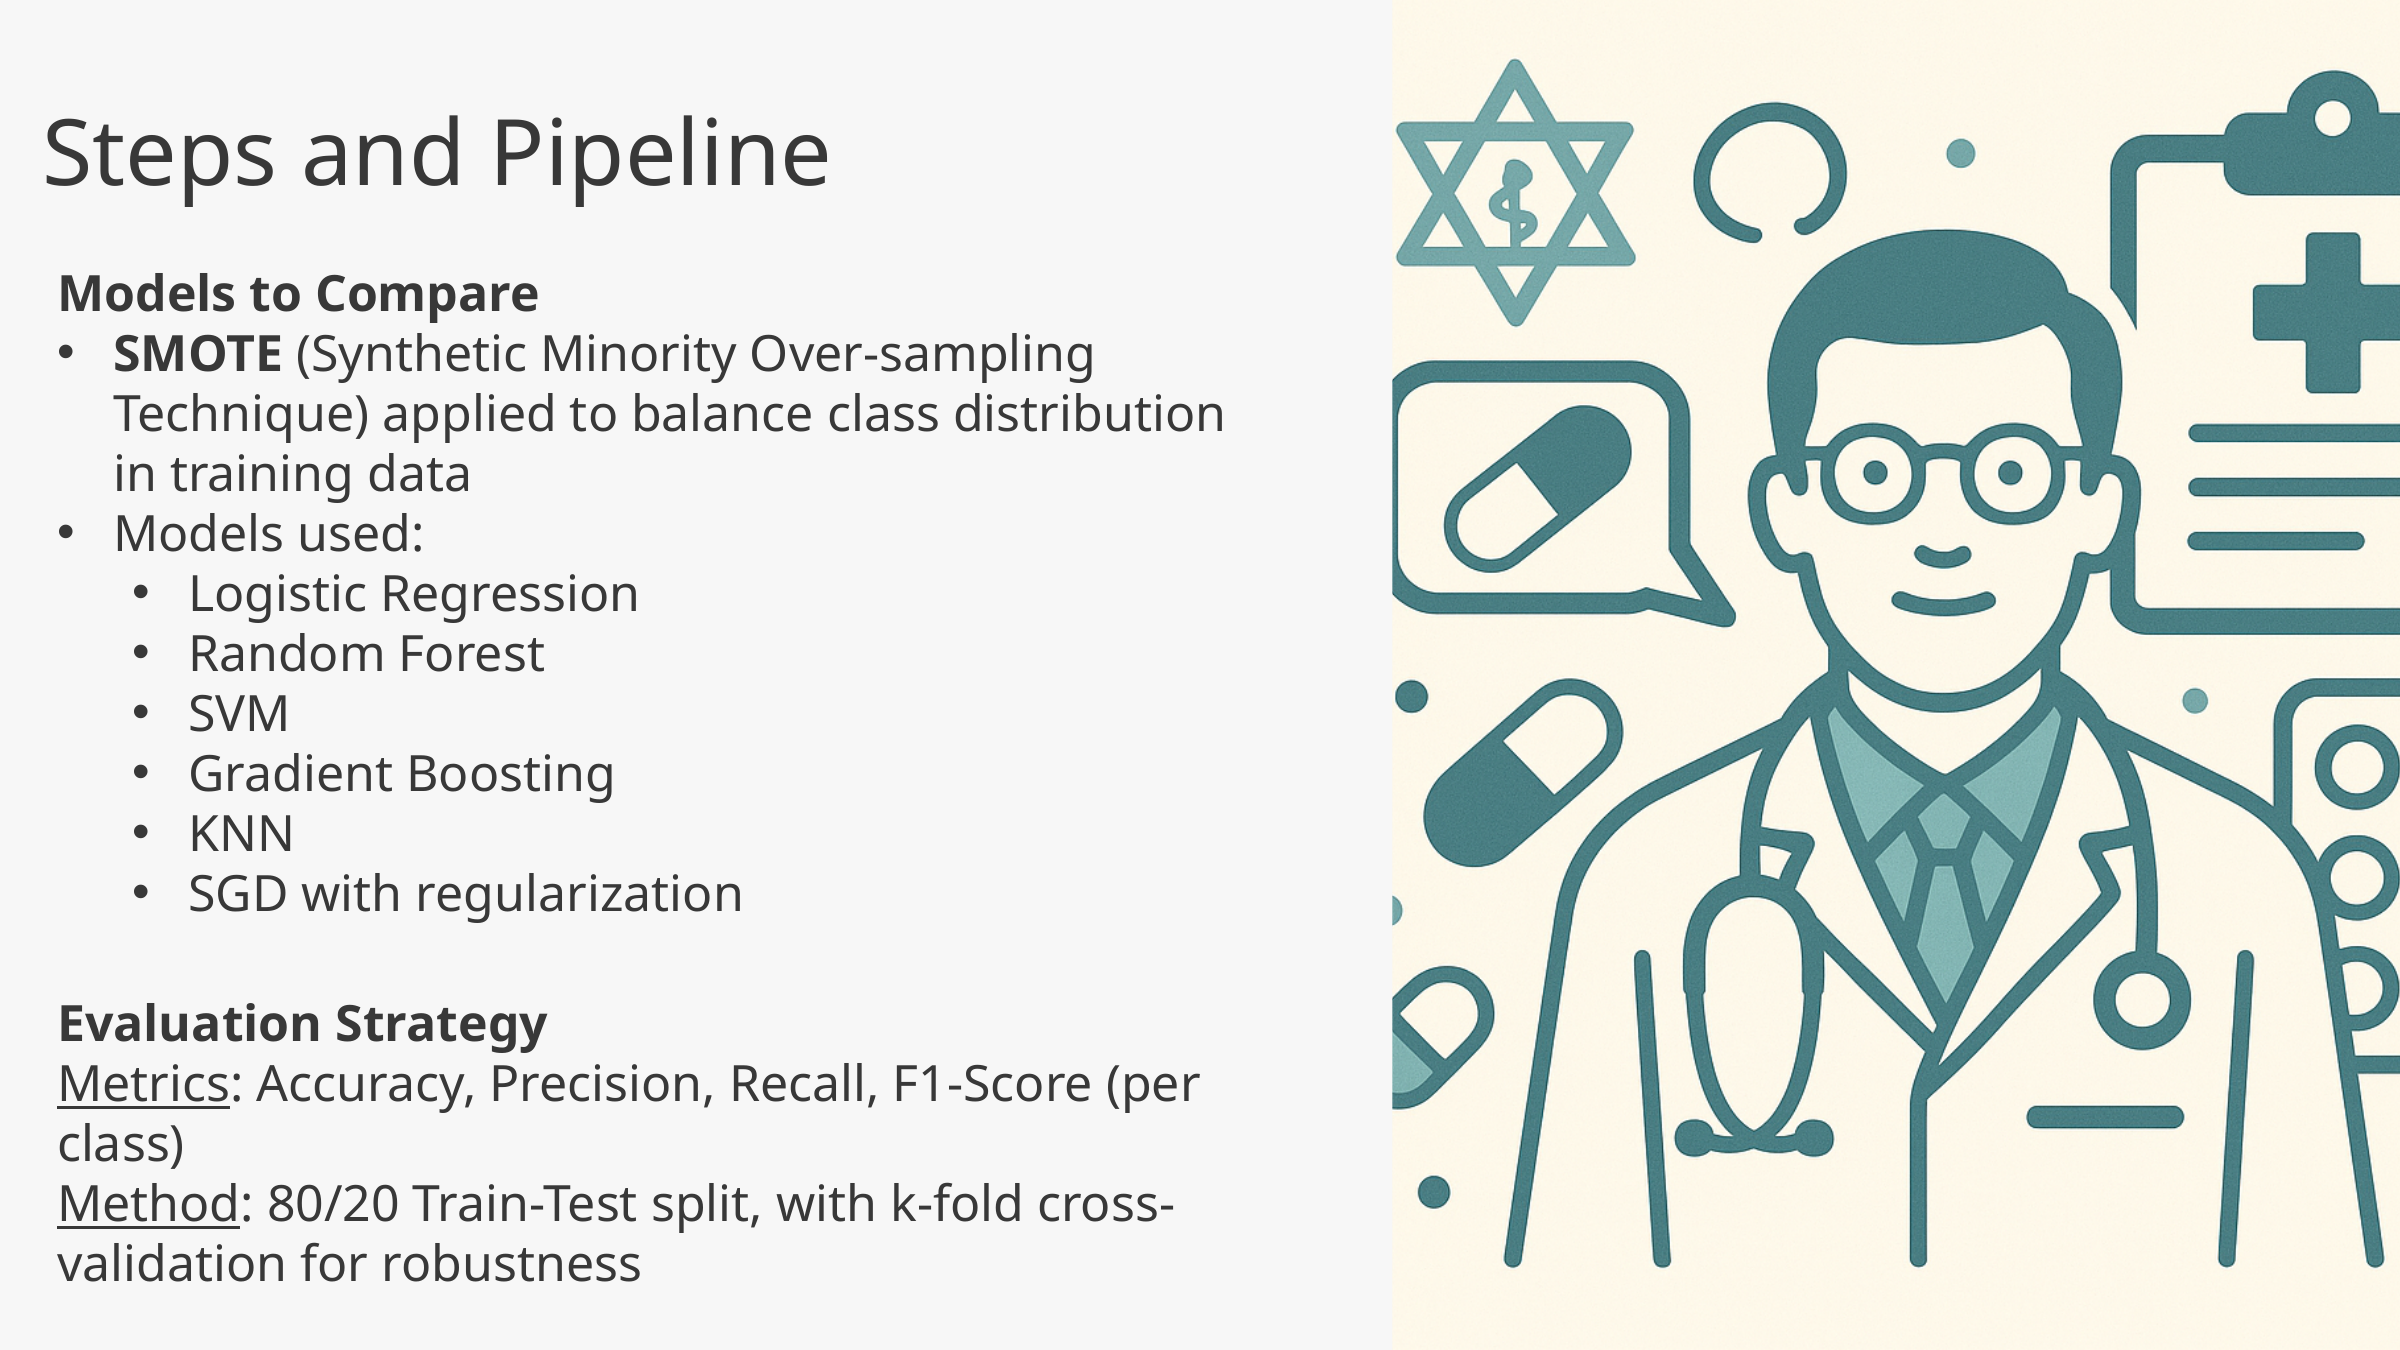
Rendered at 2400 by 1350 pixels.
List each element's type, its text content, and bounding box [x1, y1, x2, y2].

text_box Models to Compare SMOTE (Synthetic Minority Over-sampling Technique) applied to balance class distribution in training data Models used: Logistic Regression Random Forest SVM Gradient Boosting KNN SGD with regularization Evaluation Strategy Metrics: Accuracy, Precision, Recall, F1-Score (per class) Method: 80/20 Train-Test split, with k-fold cross-validation for robustness [42, 254, 1291, 1350]
picture [1392, 0, 2400, 1350]
text_box Steps and Pipeline [42, 103, 744, 204]
